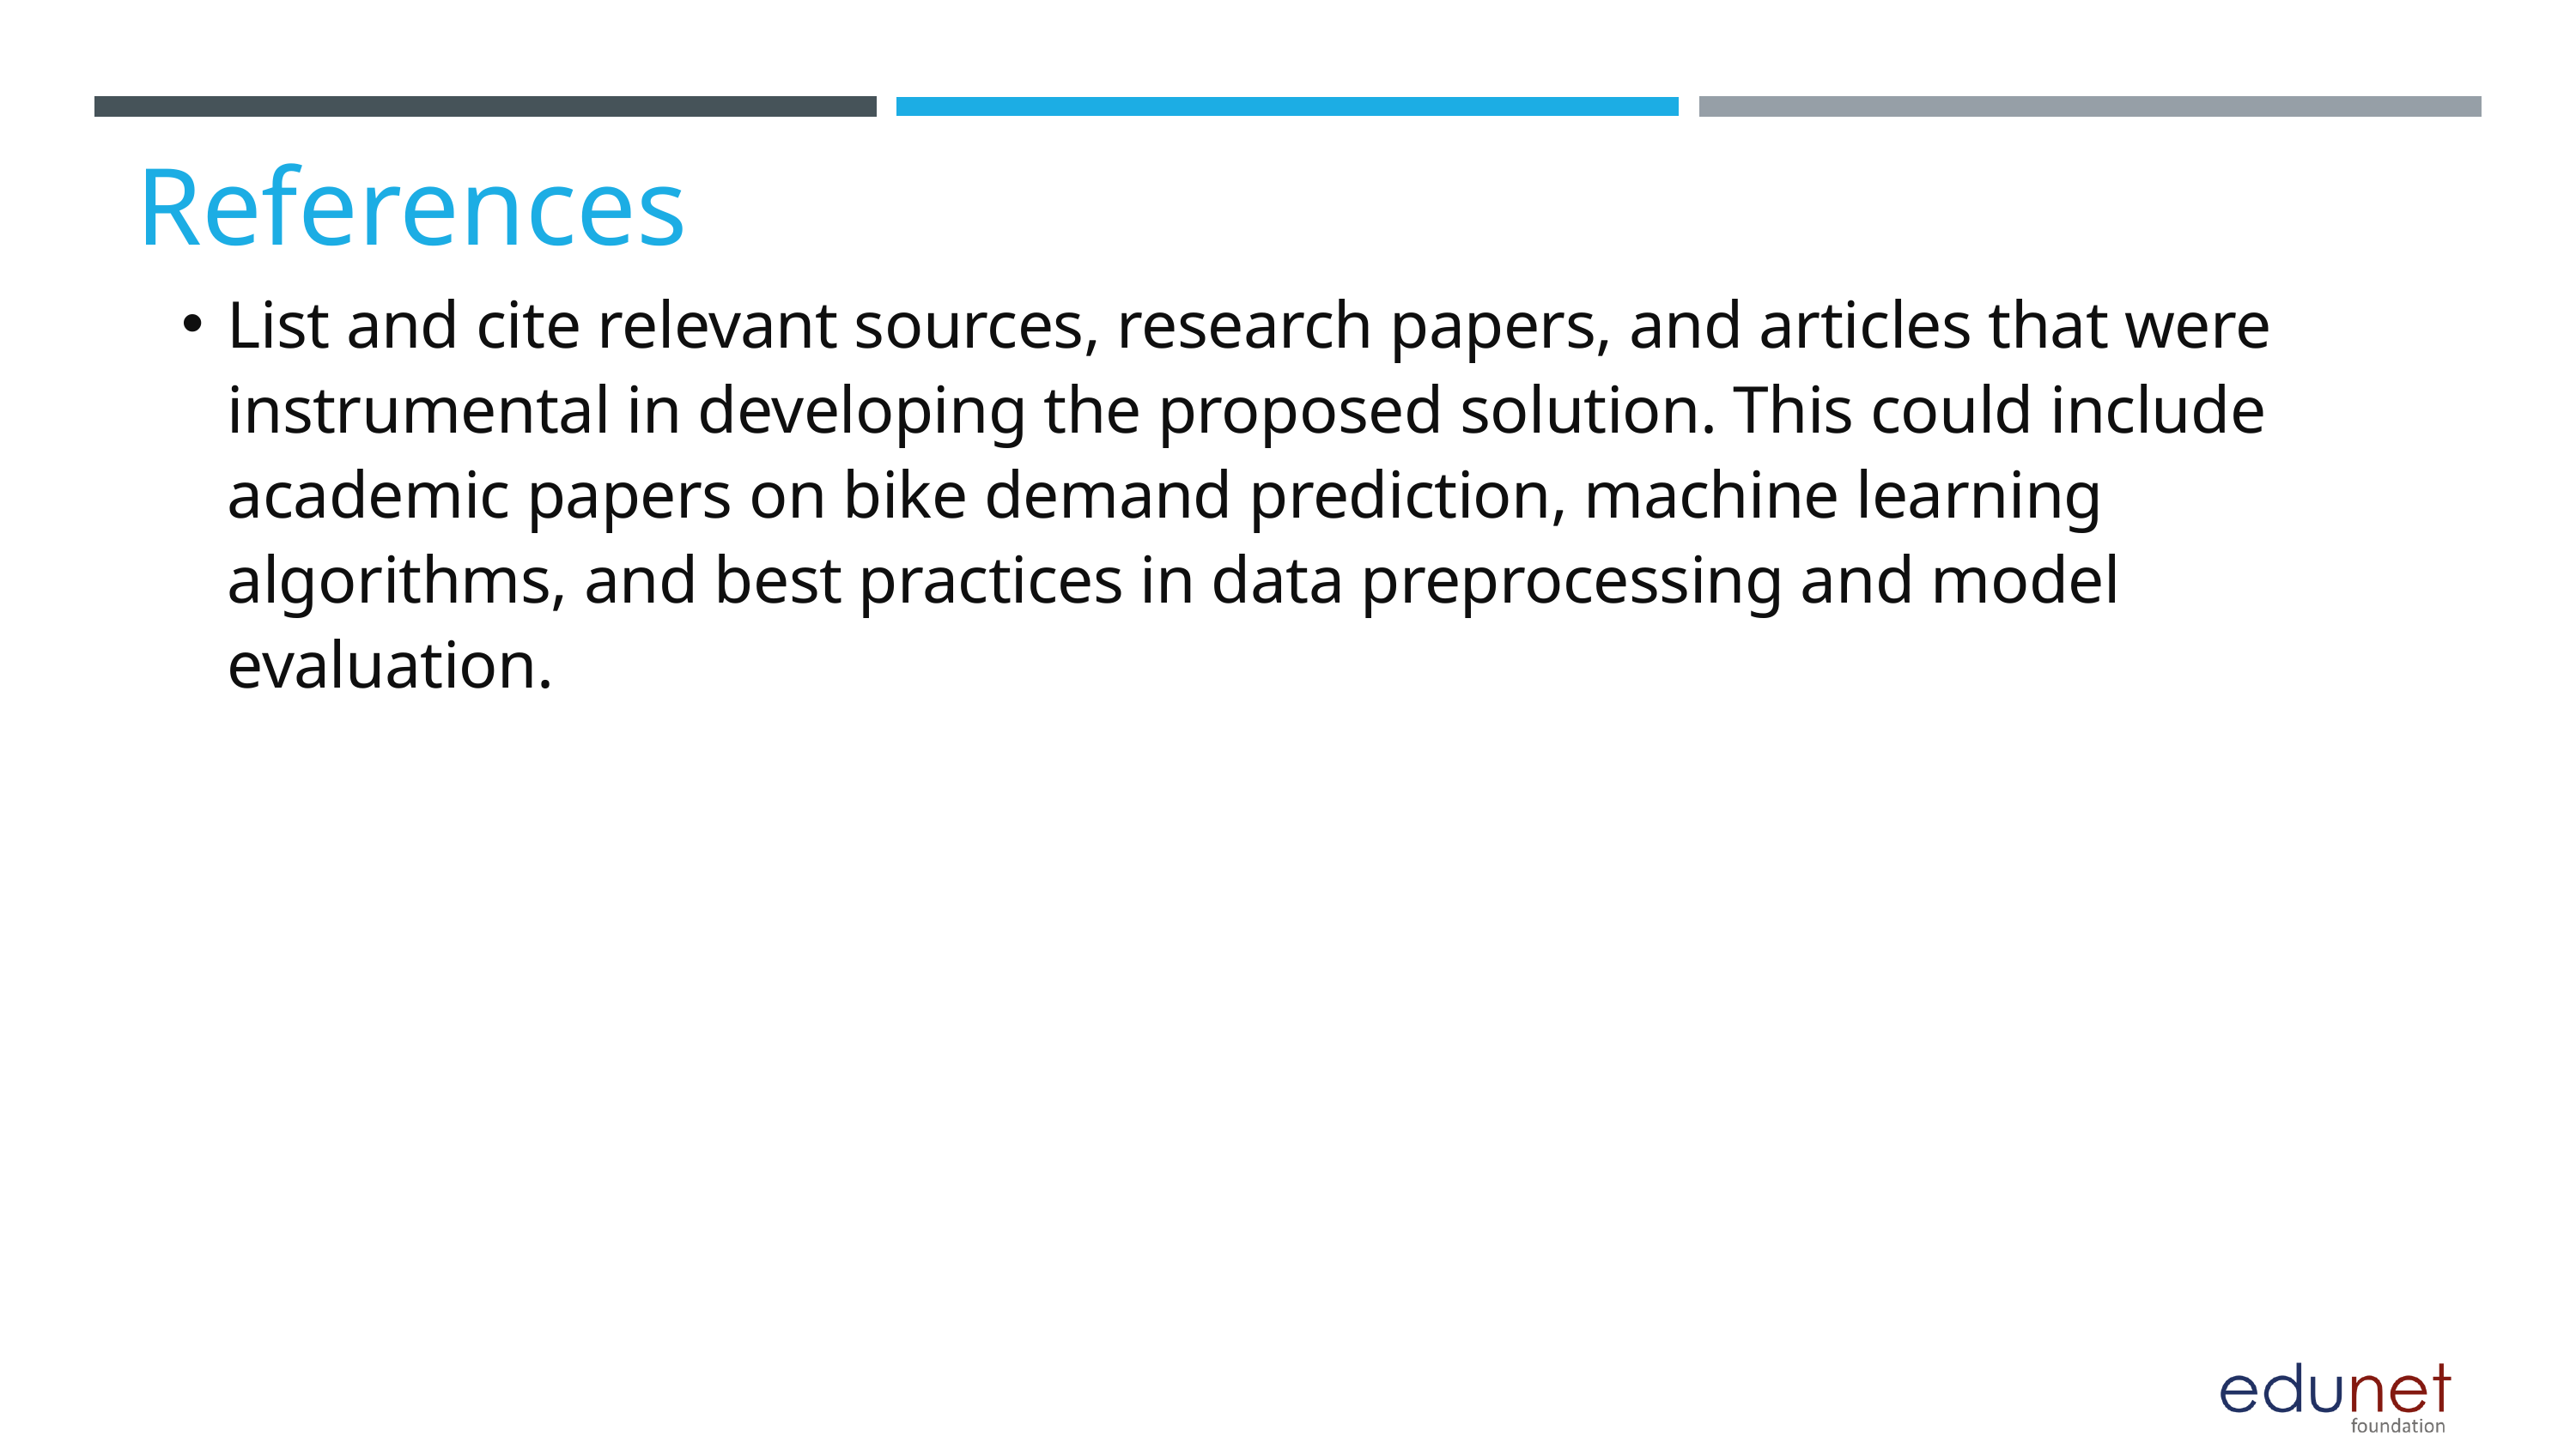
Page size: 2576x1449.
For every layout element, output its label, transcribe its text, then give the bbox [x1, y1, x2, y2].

text_box List and cite relevant sources, research papers, and articles that were instrumental in developing the proposed solution. This could include academic papers on bike demand prediction, machine learning algorithms, and best practices in data preprocessing and model evaluation. [136, 276, 2440, 701]
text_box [896, 96, 1680, 117]
text_box [2215, 1360, 2454, 1437]
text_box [1698, 95, 2482, 118]
text_box References [136, 138, 2440, 266]
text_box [94, 96, 878, 118]
